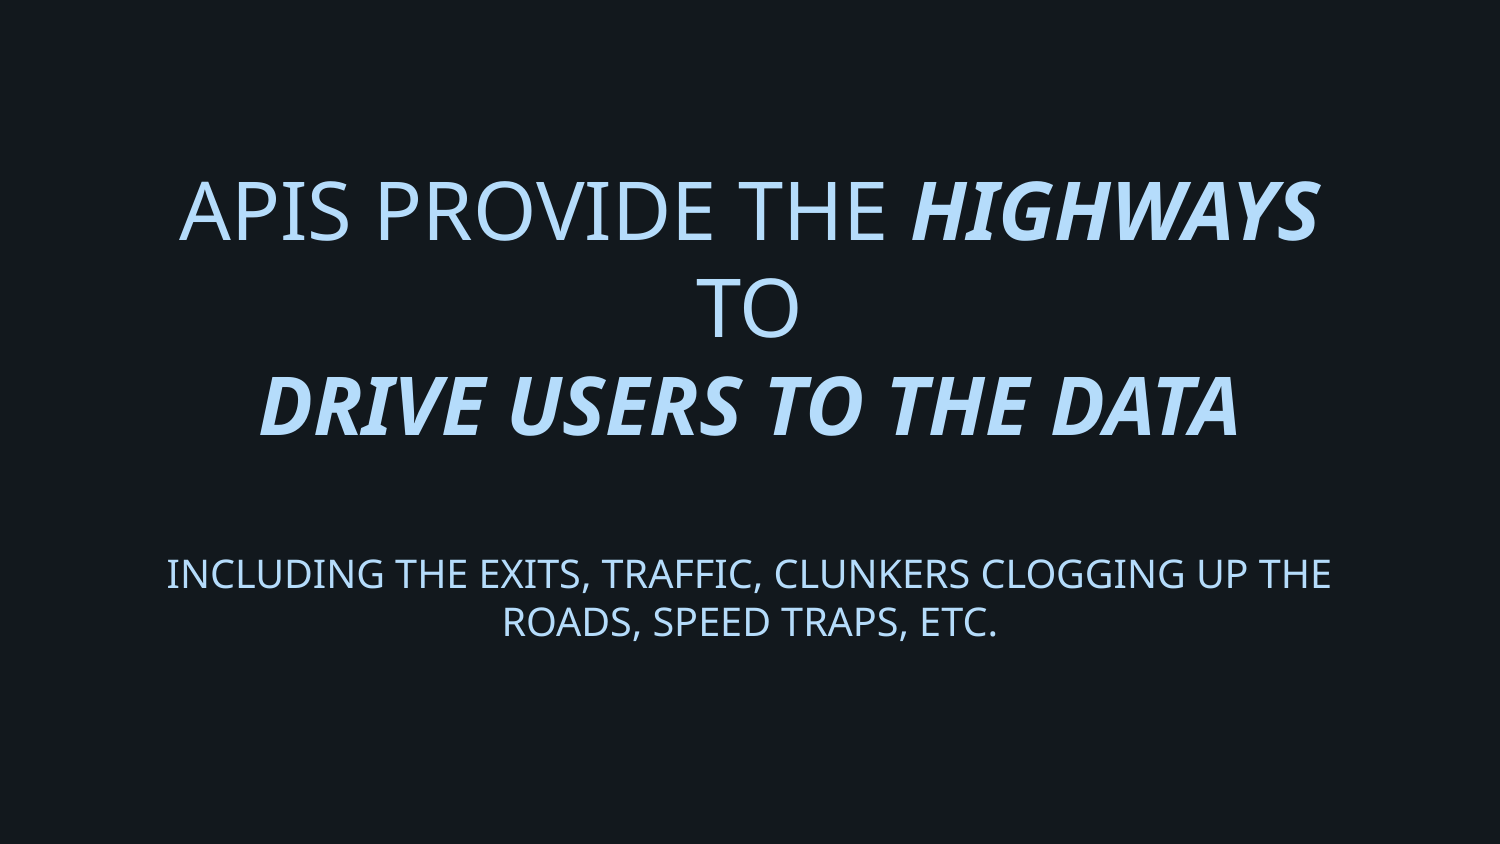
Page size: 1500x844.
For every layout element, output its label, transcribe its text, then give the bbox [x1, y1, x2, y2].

title APIs Provide the Highways to Drive Users to The Data Including the exits, traffic, clunkers clogging up the roads, speed traps, etc. [112, 317, 1388, 486]
